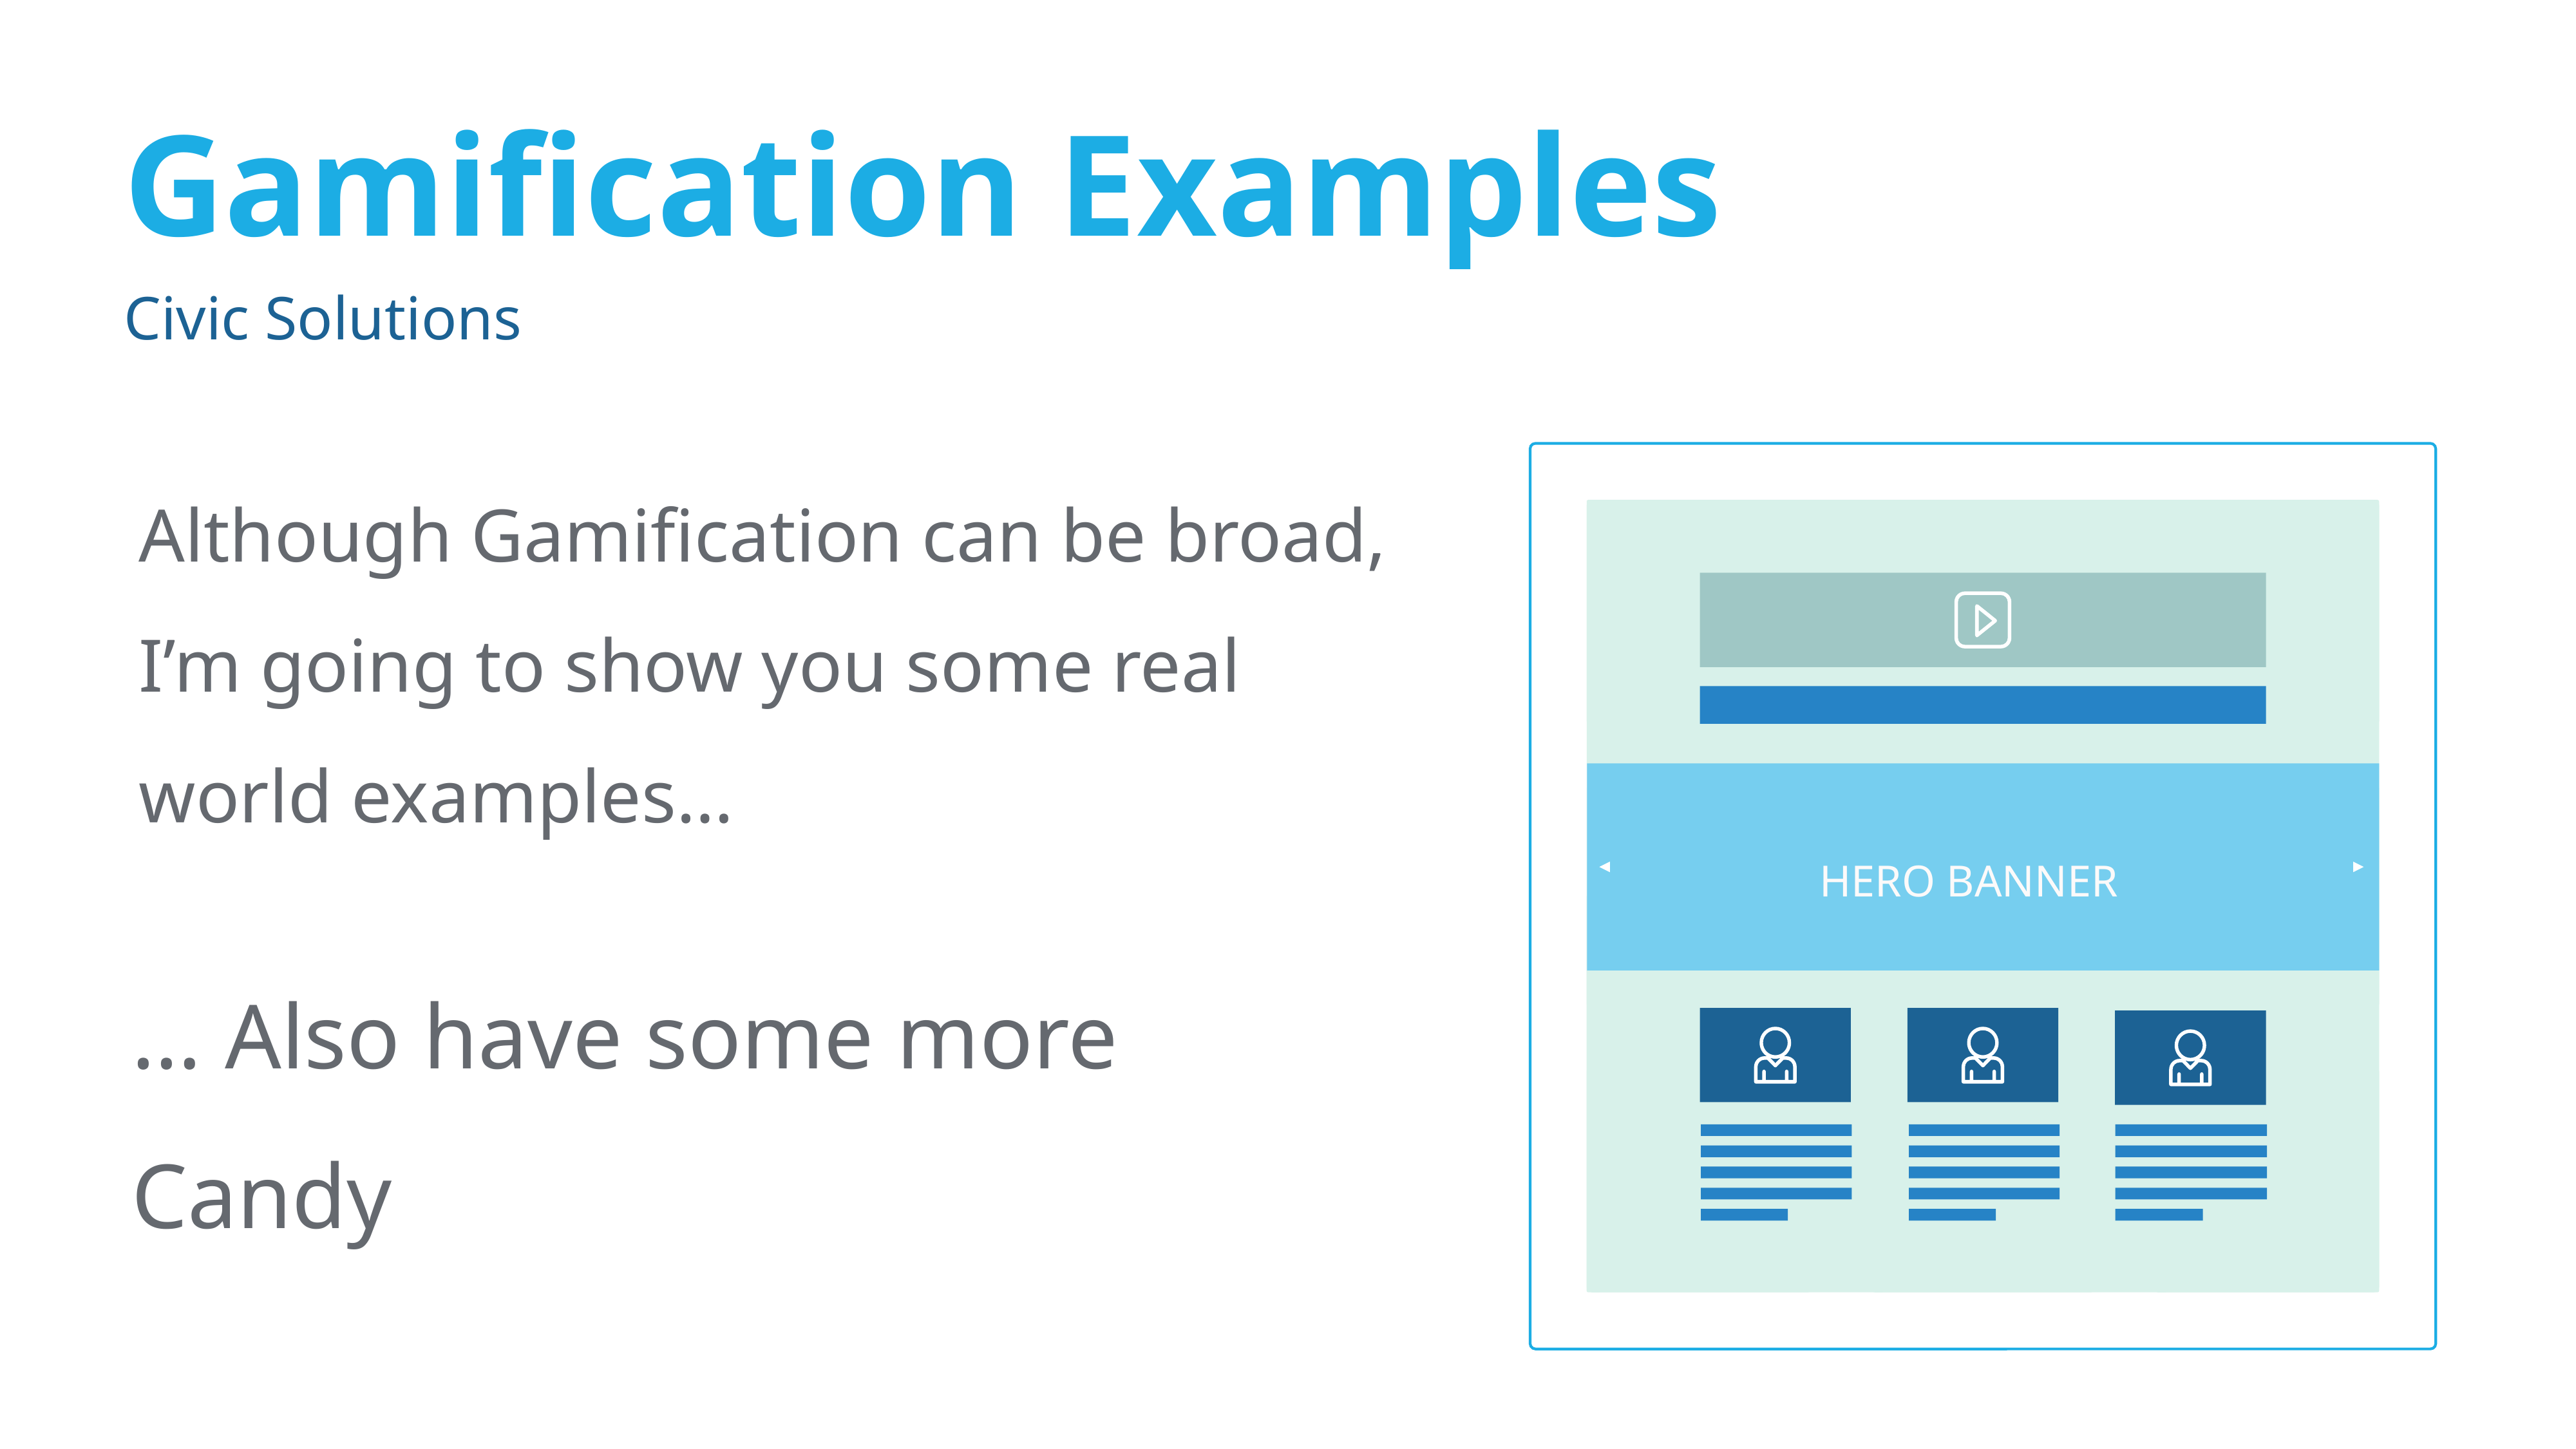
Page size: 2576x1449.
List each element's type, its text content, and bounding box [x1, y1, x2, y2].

text_box … Also have some more Candy [124, 998, 1396, 1175]
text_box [1700, 1124, 2268, 1221]
text_box Although Gamification can be broad, I’m going to show you some real world examples… [129, 446, 1397, 957]
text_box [1587, 763, 2380, 971]
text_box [1586, 499, 2380, 762]
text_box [1586, 974, 2380, 1293]
title Gamification Examples [114, 76, 2448, 254]
list Civic Solutions [114, 254, 2448, 346]
text_box [1530, 443, 2436, 1349]
